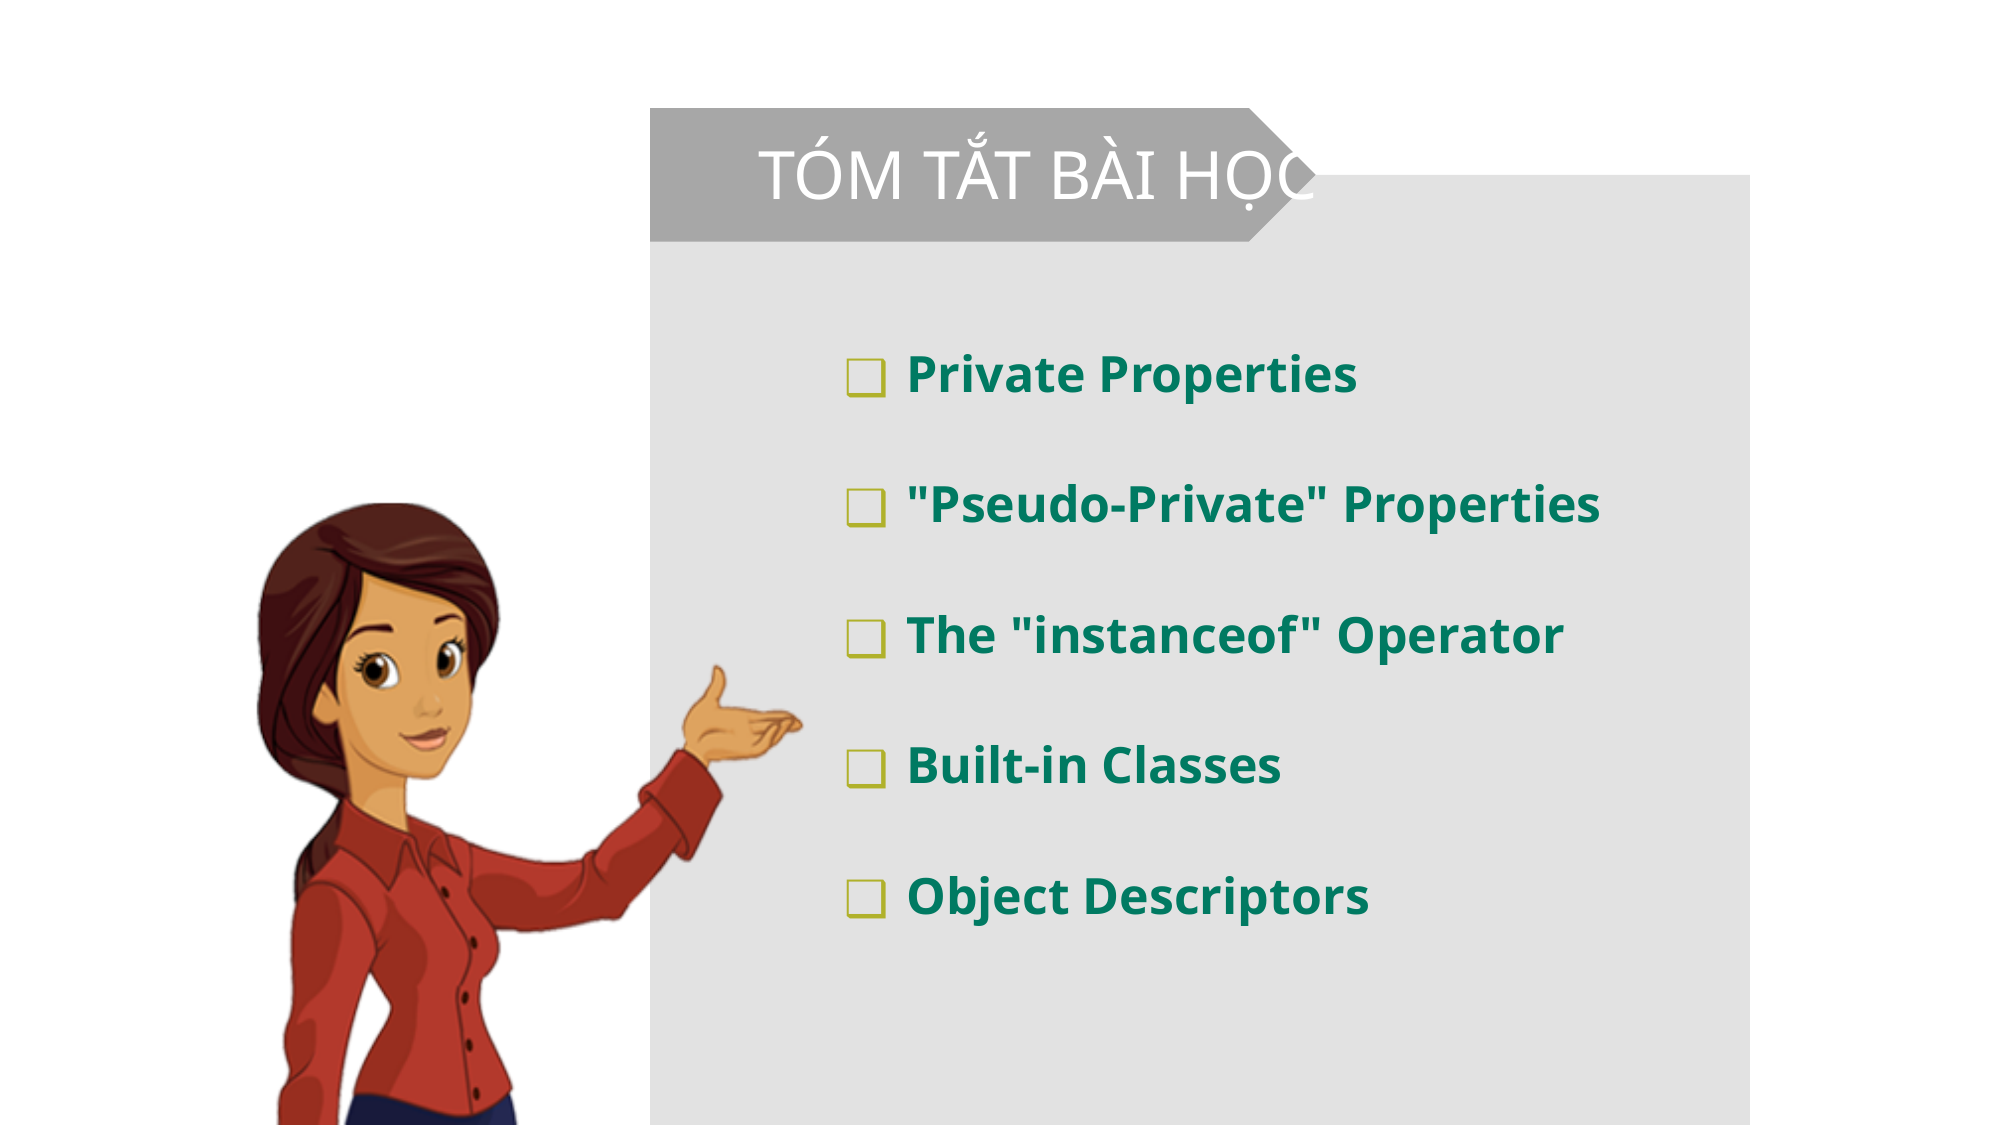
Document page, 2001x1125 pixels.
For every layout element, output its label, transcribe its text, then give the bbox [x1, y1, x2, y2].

title Tóm tắt bài học [750, 124, 1358, 225]
picture [249, 499, 813, 1125]
text_box [650, 108, 1266, 242]
list Private Properties "Pseudo-Private" Properties The "instanceof" Operator Built-in Classes Object Descriptors [823, 275, 1738, 1088]
text_box [650, 174, 1750, 1125]
